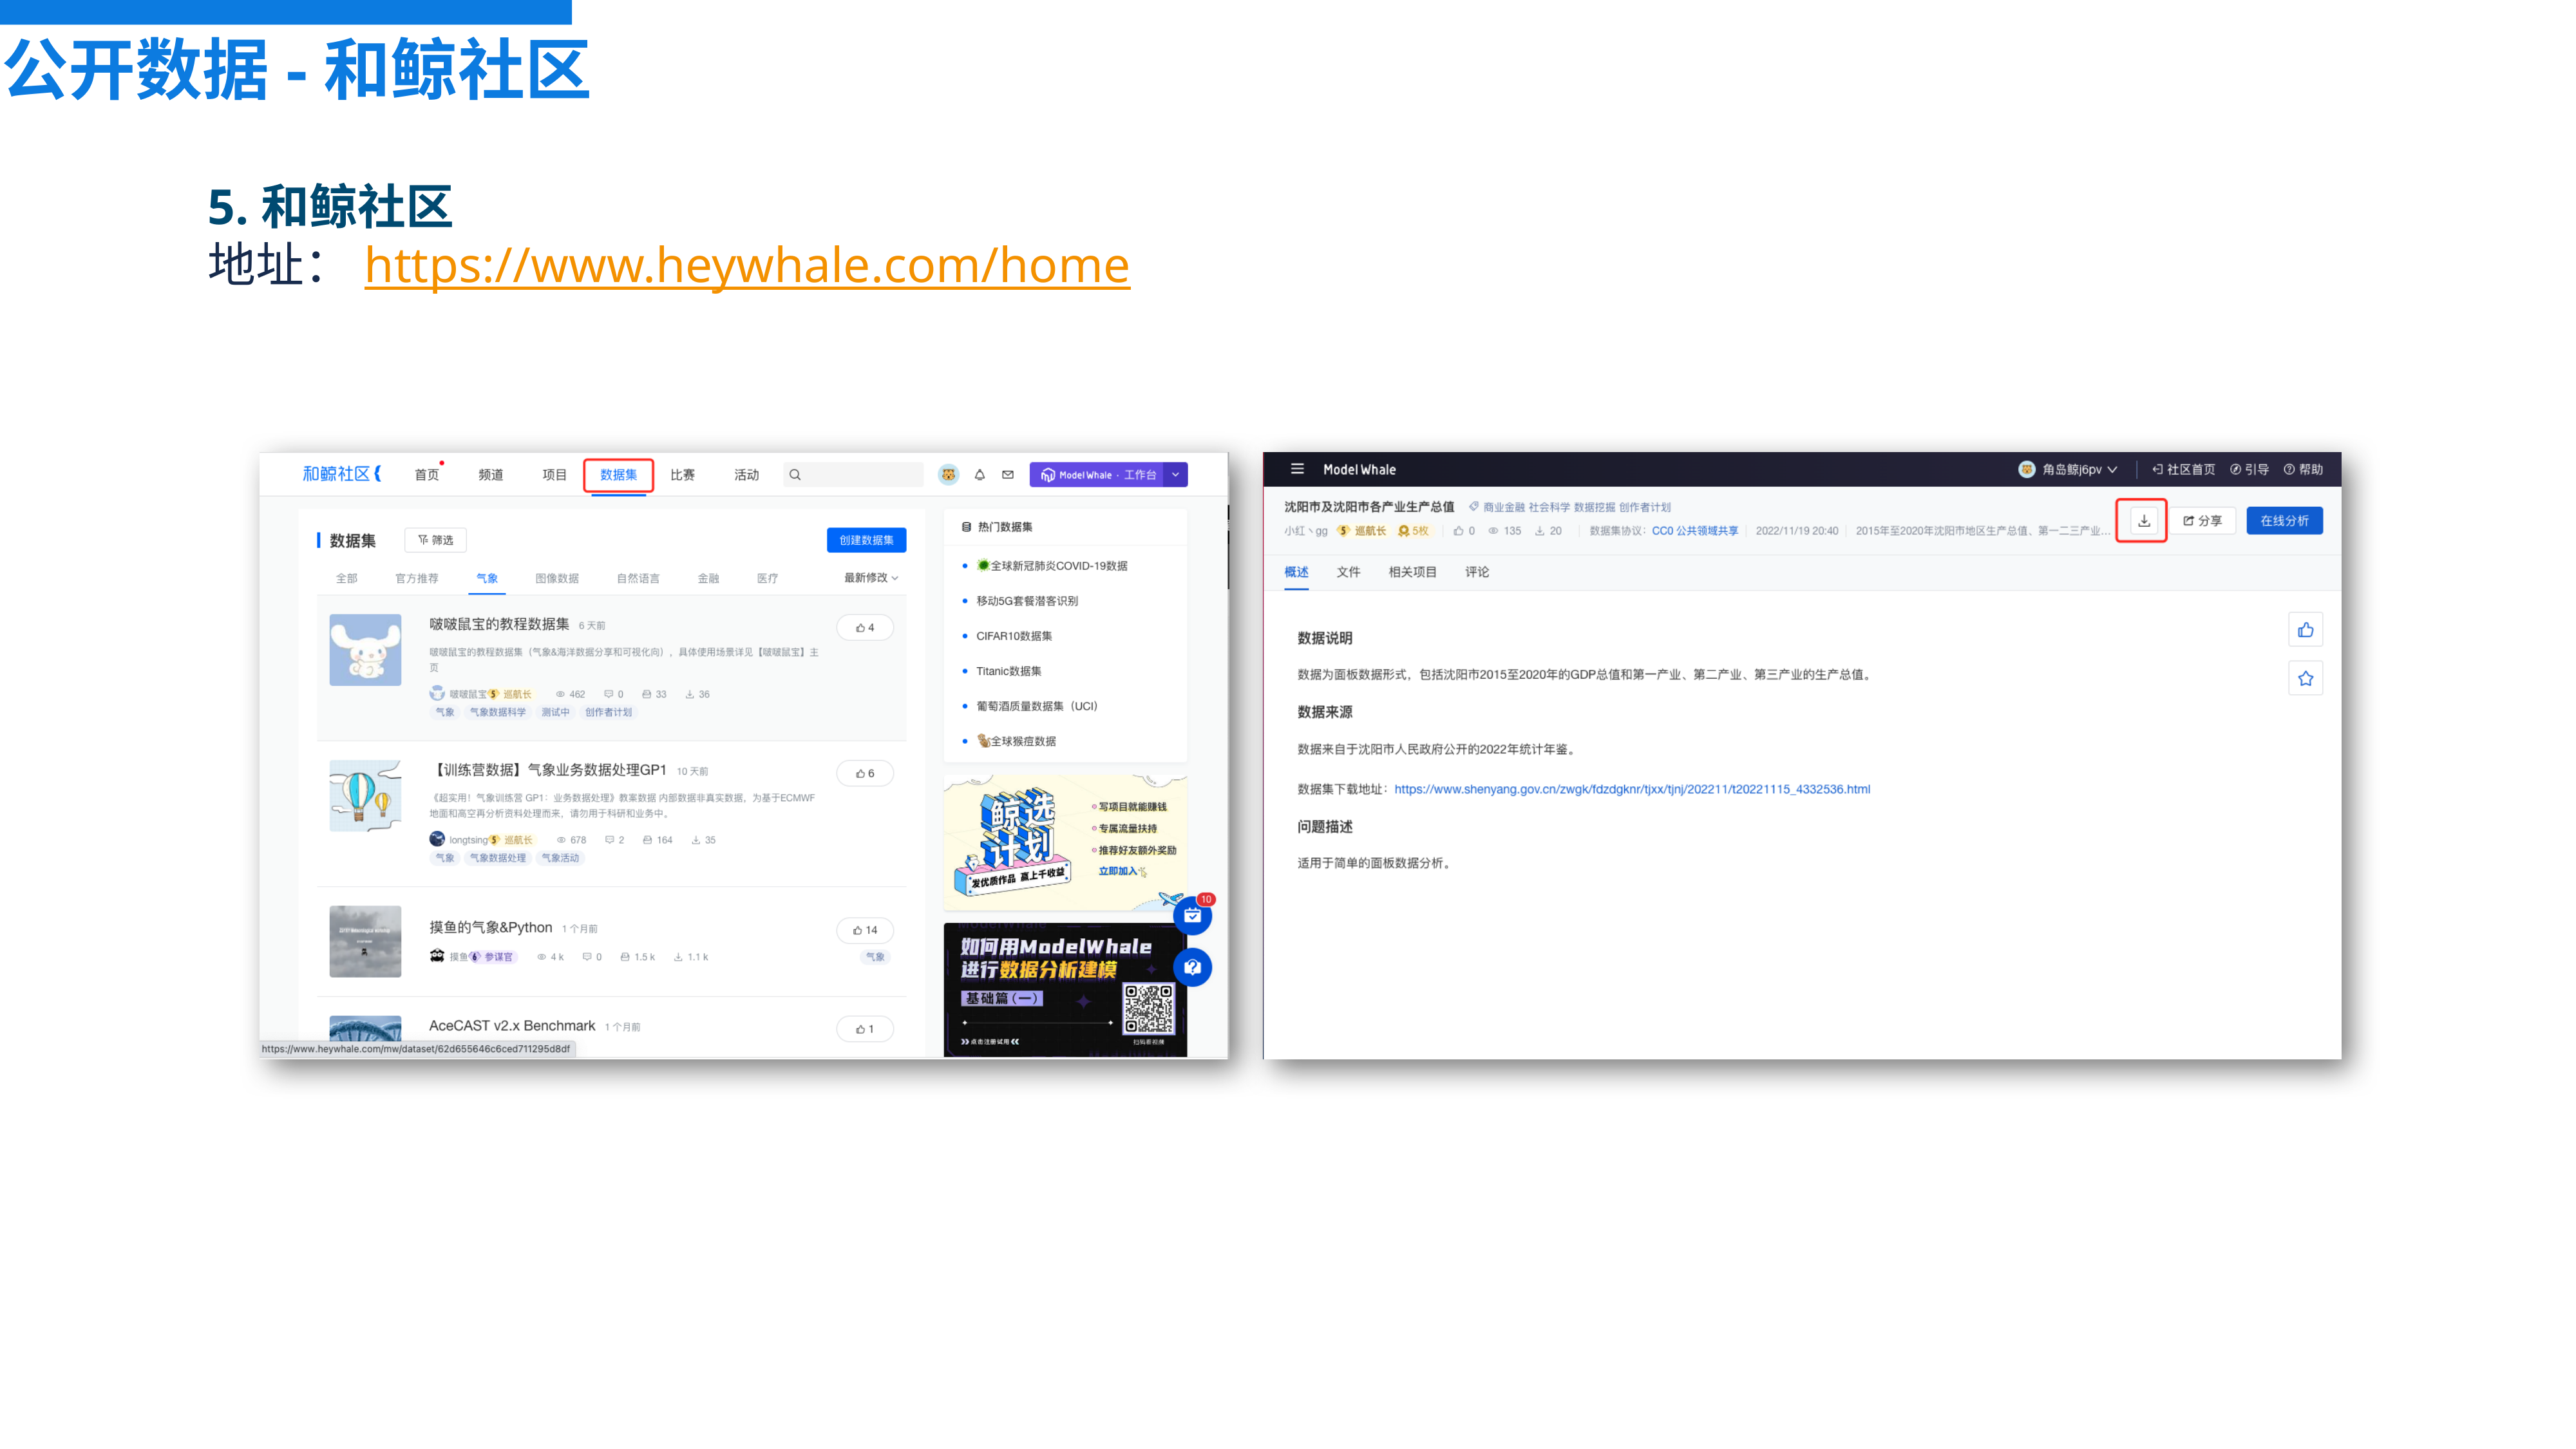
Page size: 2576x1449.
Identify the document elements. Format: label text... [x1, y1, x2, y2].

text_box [0, 0, 804, 184]
text_box 5.和鲸社区 地址：https://www.heywhale.com/home [198, 171, 1508, 305]
picture [1263, 452, 2342, 1059]
picture [260, 452, 1229, 1059]
